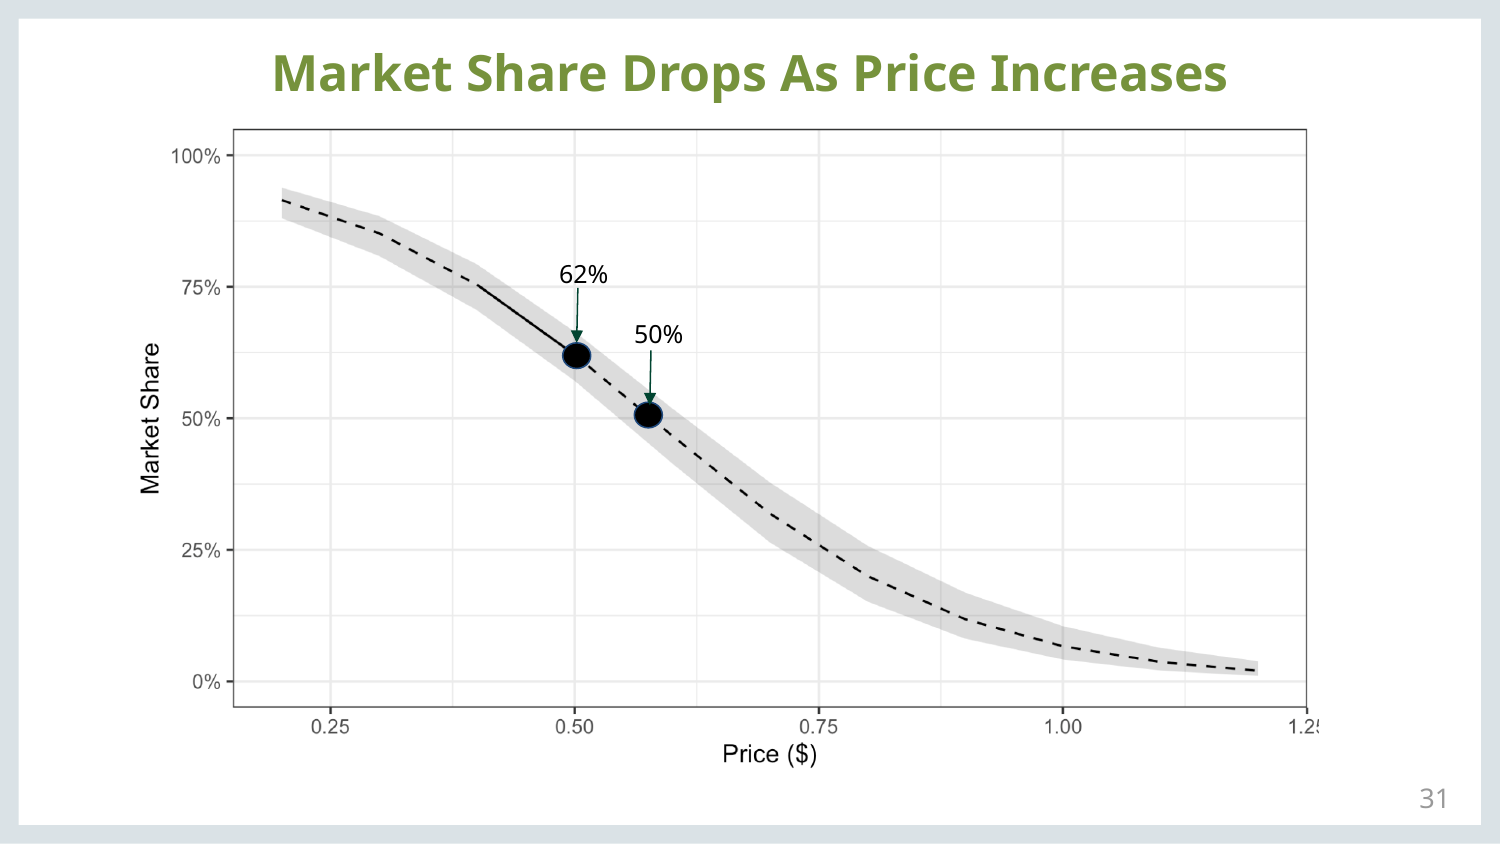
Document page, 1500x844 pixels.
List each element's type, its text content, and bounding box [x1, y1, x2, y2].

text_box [127, 116, 1320, 780]
title Market Share Drops As Price Increases [26, 26, 1473, 117]
slide_number ‹#› [1391, 766, 1466, 832]
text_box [526, 243, 717, 406]
